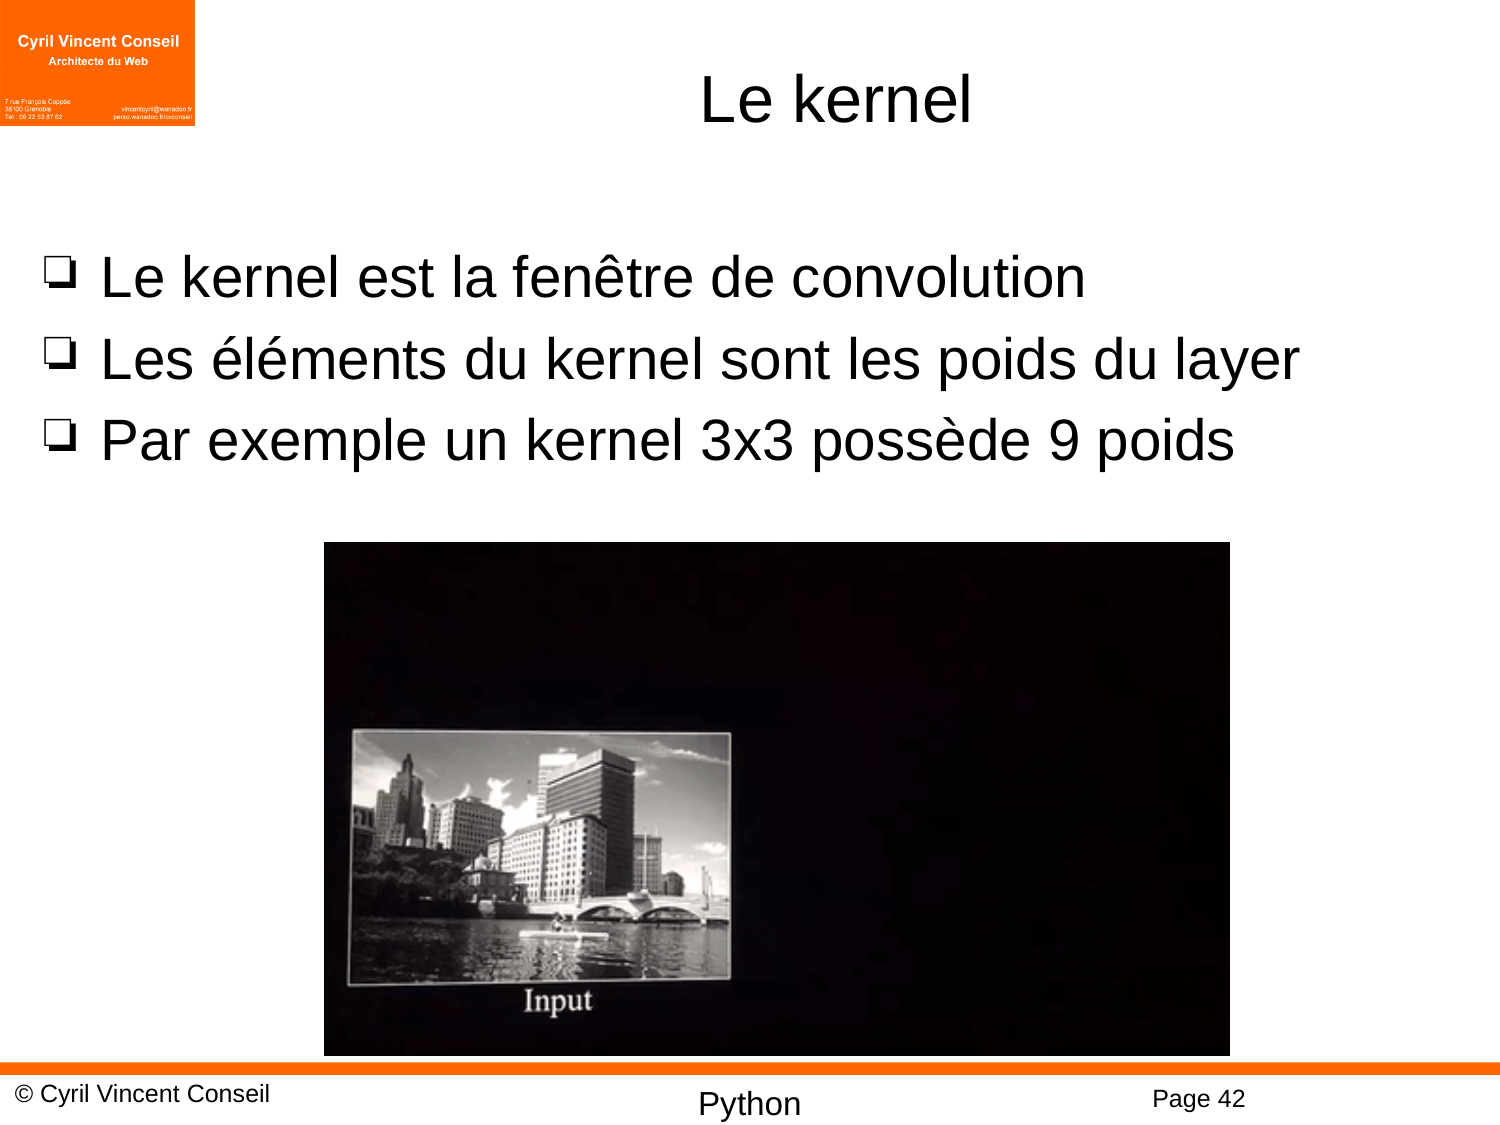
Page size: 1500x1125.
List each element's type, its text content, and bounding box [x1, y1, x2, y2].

list Le kernel est la fenêtre de convolution Les éléments du kernel sont les poids du layer Par exemple un kernel 3x3 possède 9 poids [29, 231, 1468, 1059]
picture [0, 0, 195, 126]
picture [324, 542, 1230, 1056]
title Le kernel [194, 2, 1480, 190]
